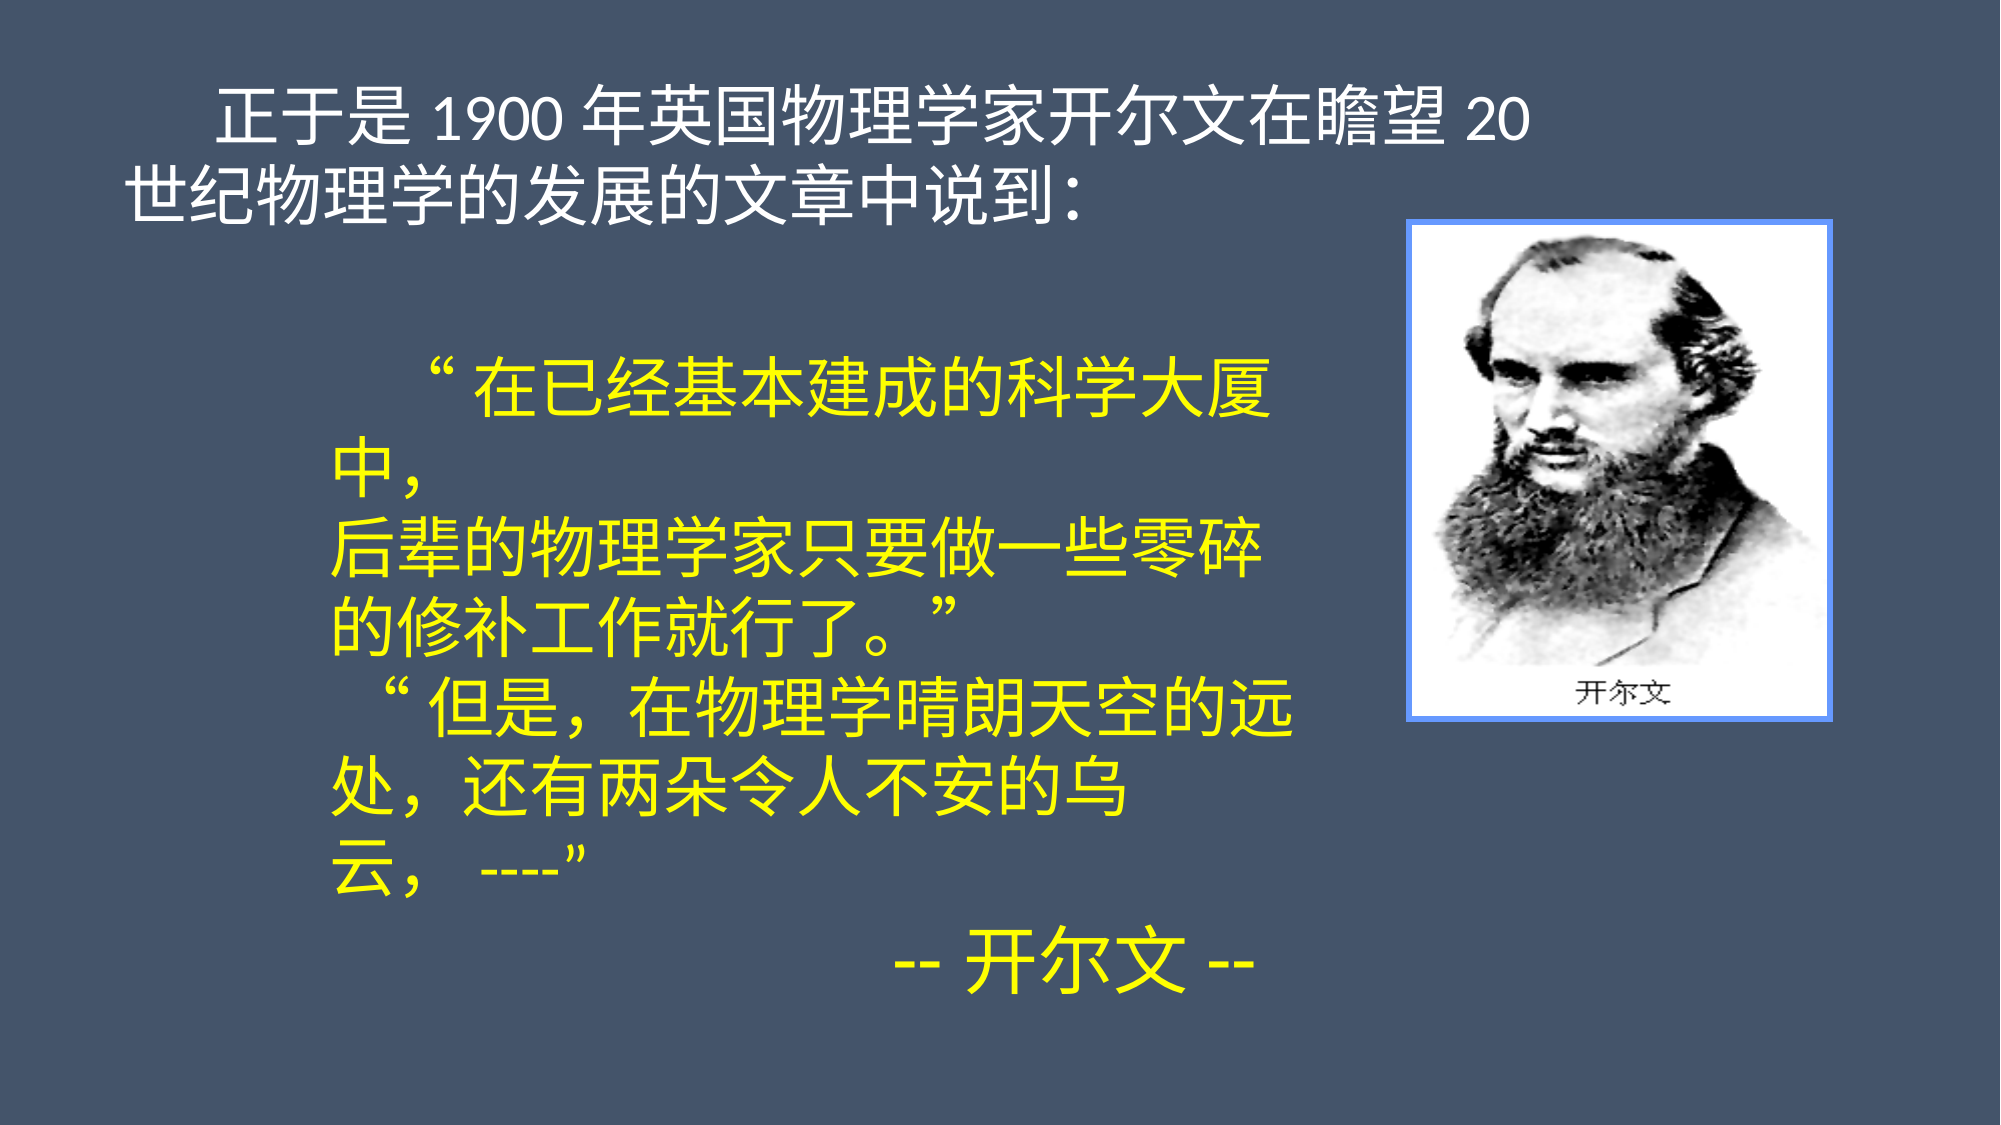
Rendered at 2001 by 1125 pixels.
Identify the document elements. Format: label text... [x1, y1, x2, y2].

text_box 正于是1900年英国物理学家开尔文在瞻望20世纪物理学的发展的文章中说到： [107, 66, 1548, 241]
picture [1412, 224, 1827, 717]
text_box “在已经基本建成的科学大厦中， 后辈的物理学家只要做一些零碎的修补工作就行了。” “但是，在物理学晴朗天空的远处，还有两朵令人不安的乌云，----” --开尔文-- [314, 338, 1340, 1013]
